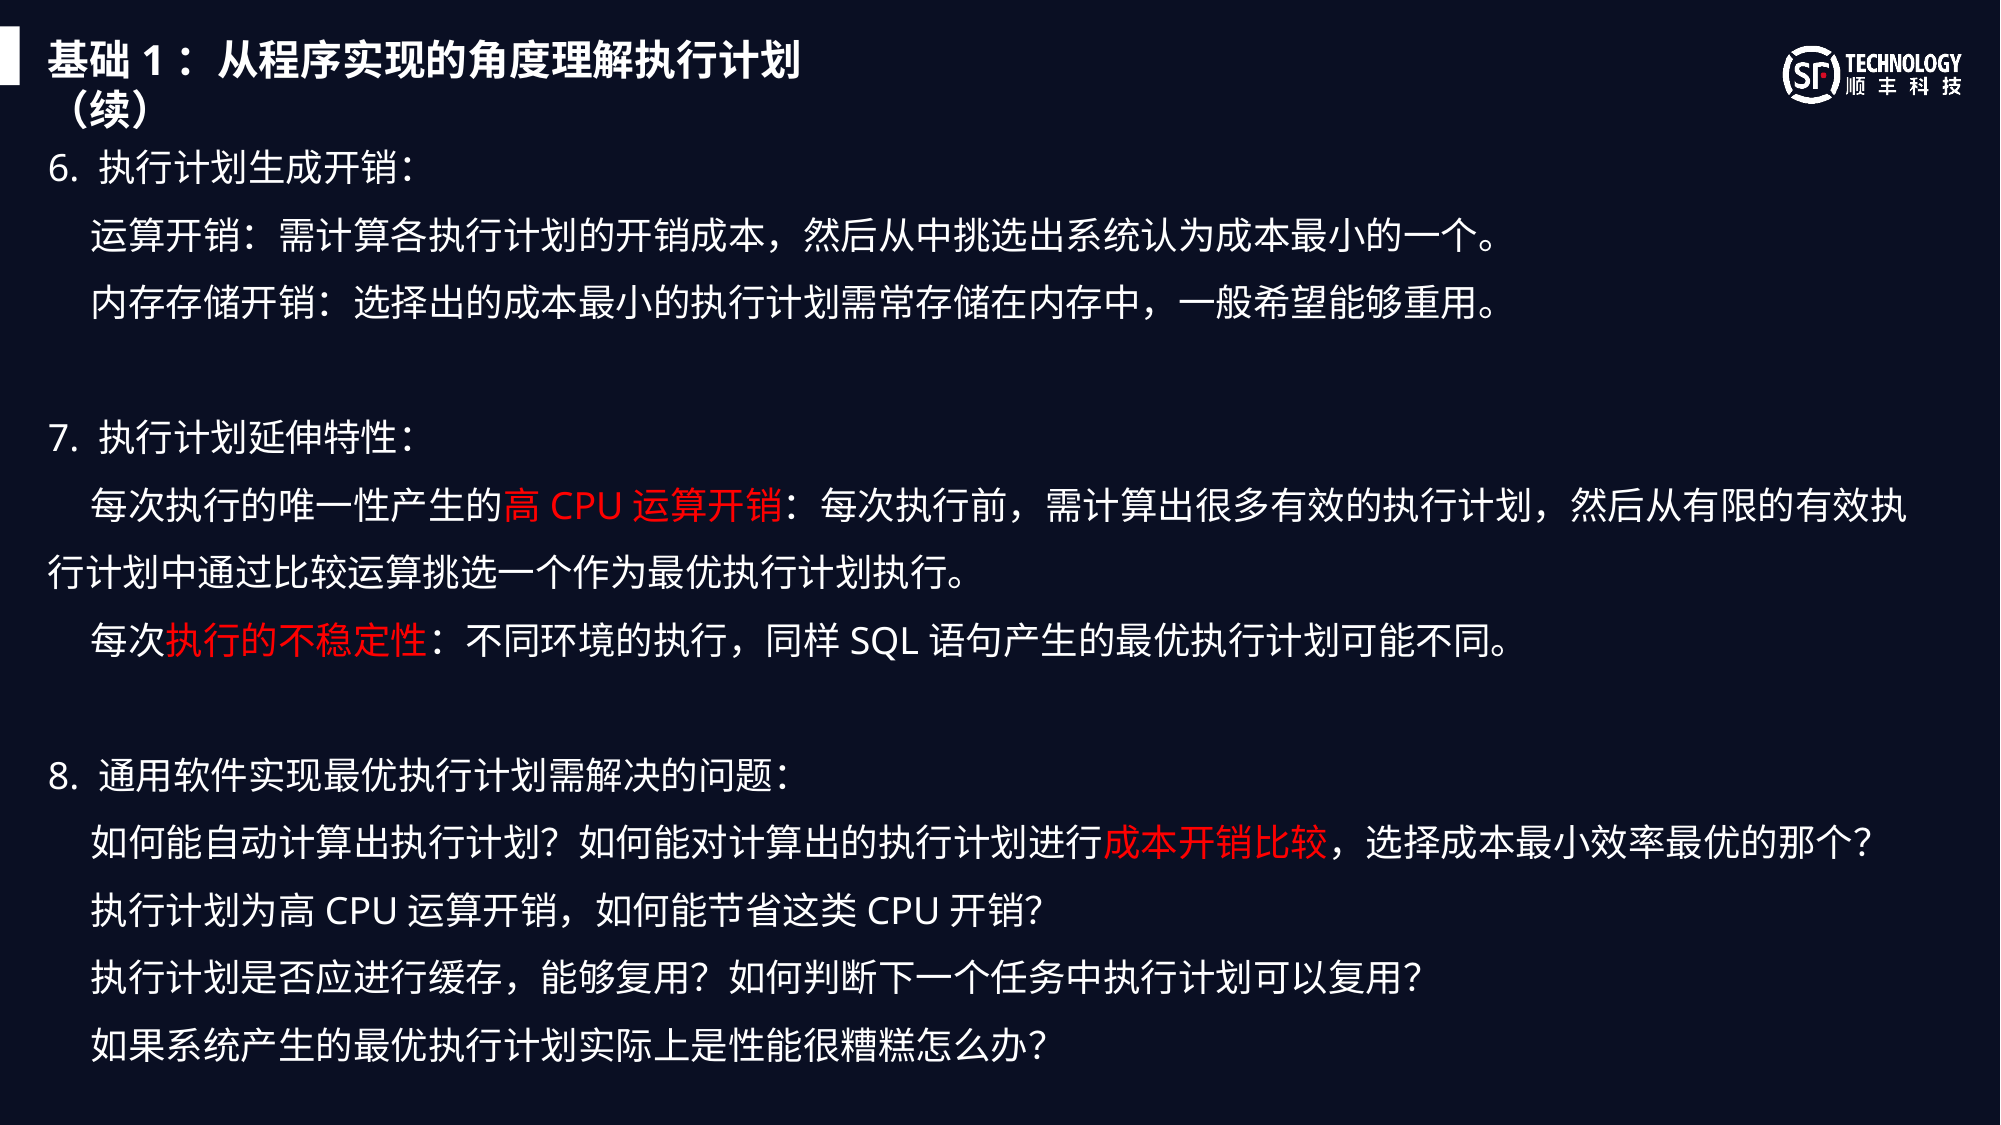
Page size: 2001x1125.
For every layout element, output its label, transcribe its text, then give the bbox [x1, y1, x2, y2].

text_box 6. 执行计划生成开销： 运算开销：需计算各执行计划的开销成本，然后从中挑选出系统认为成本最小的一个。 内存存储开销：选择出的成本最小的执行计划需常存储在内存中，一般希望能够重用。 7. 执行计划延伸特性： 每次执行的唯一性产生的高CPU运算开销：每次执行前，需计算出很多有效的执行计划，然后从有限的有效执行计划中通过比较运算挑选一个作为最优执行计划执行。 每次执行的不稳定性：不同环境的执行，同样SQL语句产生的最优执行计划可能不同。 8. 通用软件实现最优执行计划需解决的问题： 如何能自动计算出执行计划？如何能对计算出的执行计划进行成本开销比较，选择成本最小效率最优的那个？ 执行计划为高CPU运算开销，如何能节省这类CPU开销？ 执行计划是否应进行缓存，能够复用？如何判断下一个任务中执行计划可以复用？ 如果系统产生的最优执行计划实际上是性能很糟糕怎么办？ [33, 114, 1933, 1125]
picture [1765, 0, 1979, 149]
text_box [0, 26, 20, 86]
text_box 基础1：从程序实现的角度理解执行计划（续） [33, 26, 894, 114]
